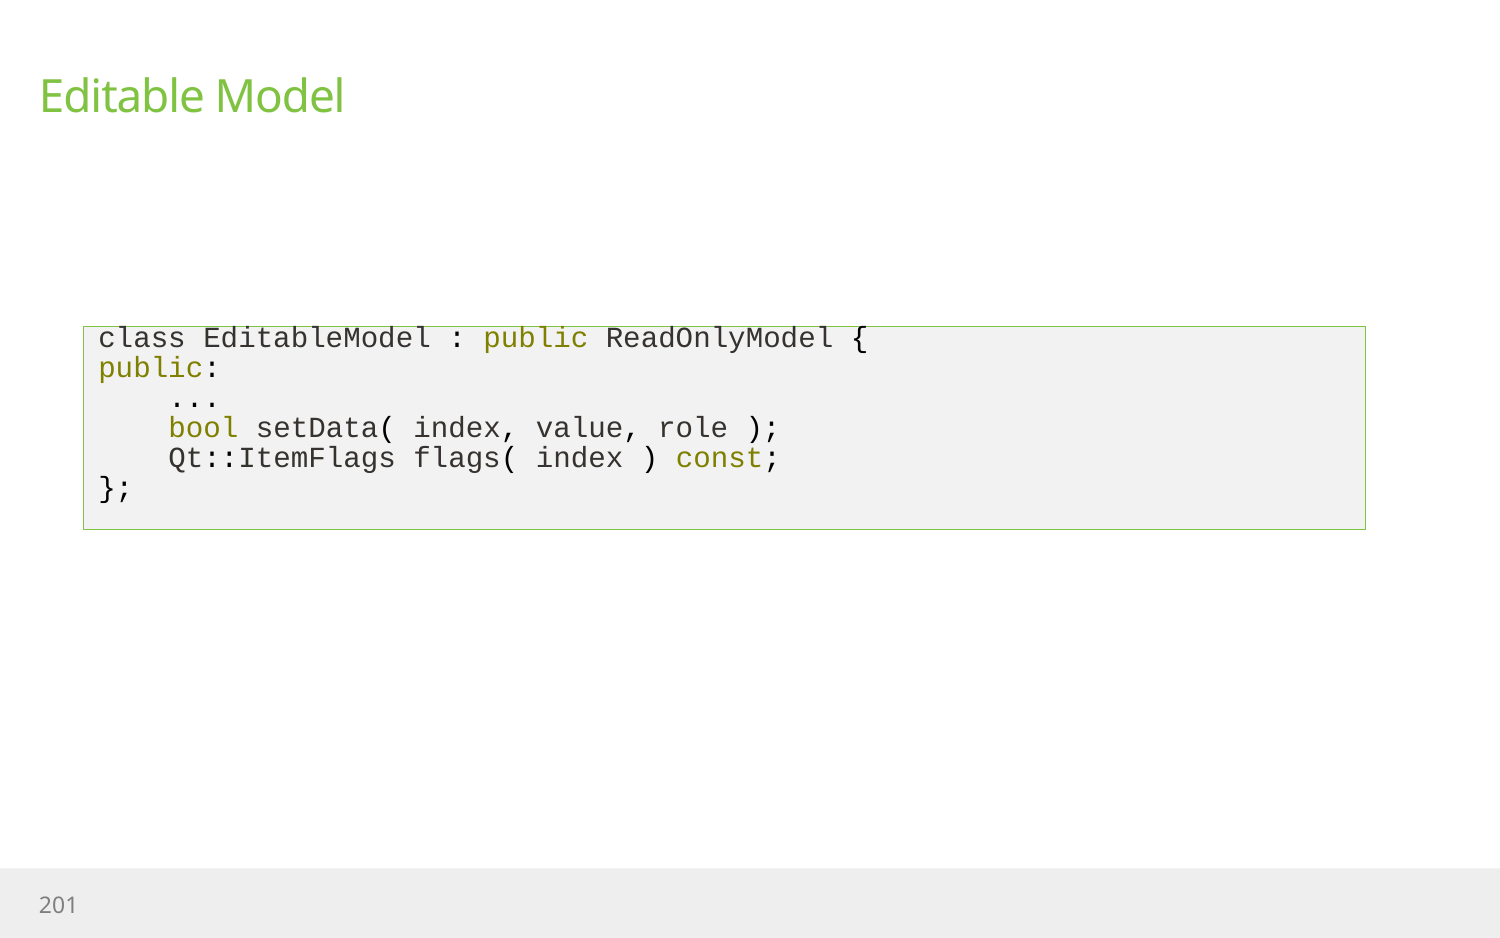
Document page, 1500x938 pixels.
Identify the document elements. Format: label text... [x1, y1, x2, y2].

text_box class EditableModel : public ReadOnlyModel { public: ... bool setData( index, value, role ); Qt::ItemFlags flags( index ) const; }; [83, 326, 1366, 530]
title Editable Model [39, 66, 1052, 195]
slide_number 201 [39, 892, 410, 921]
